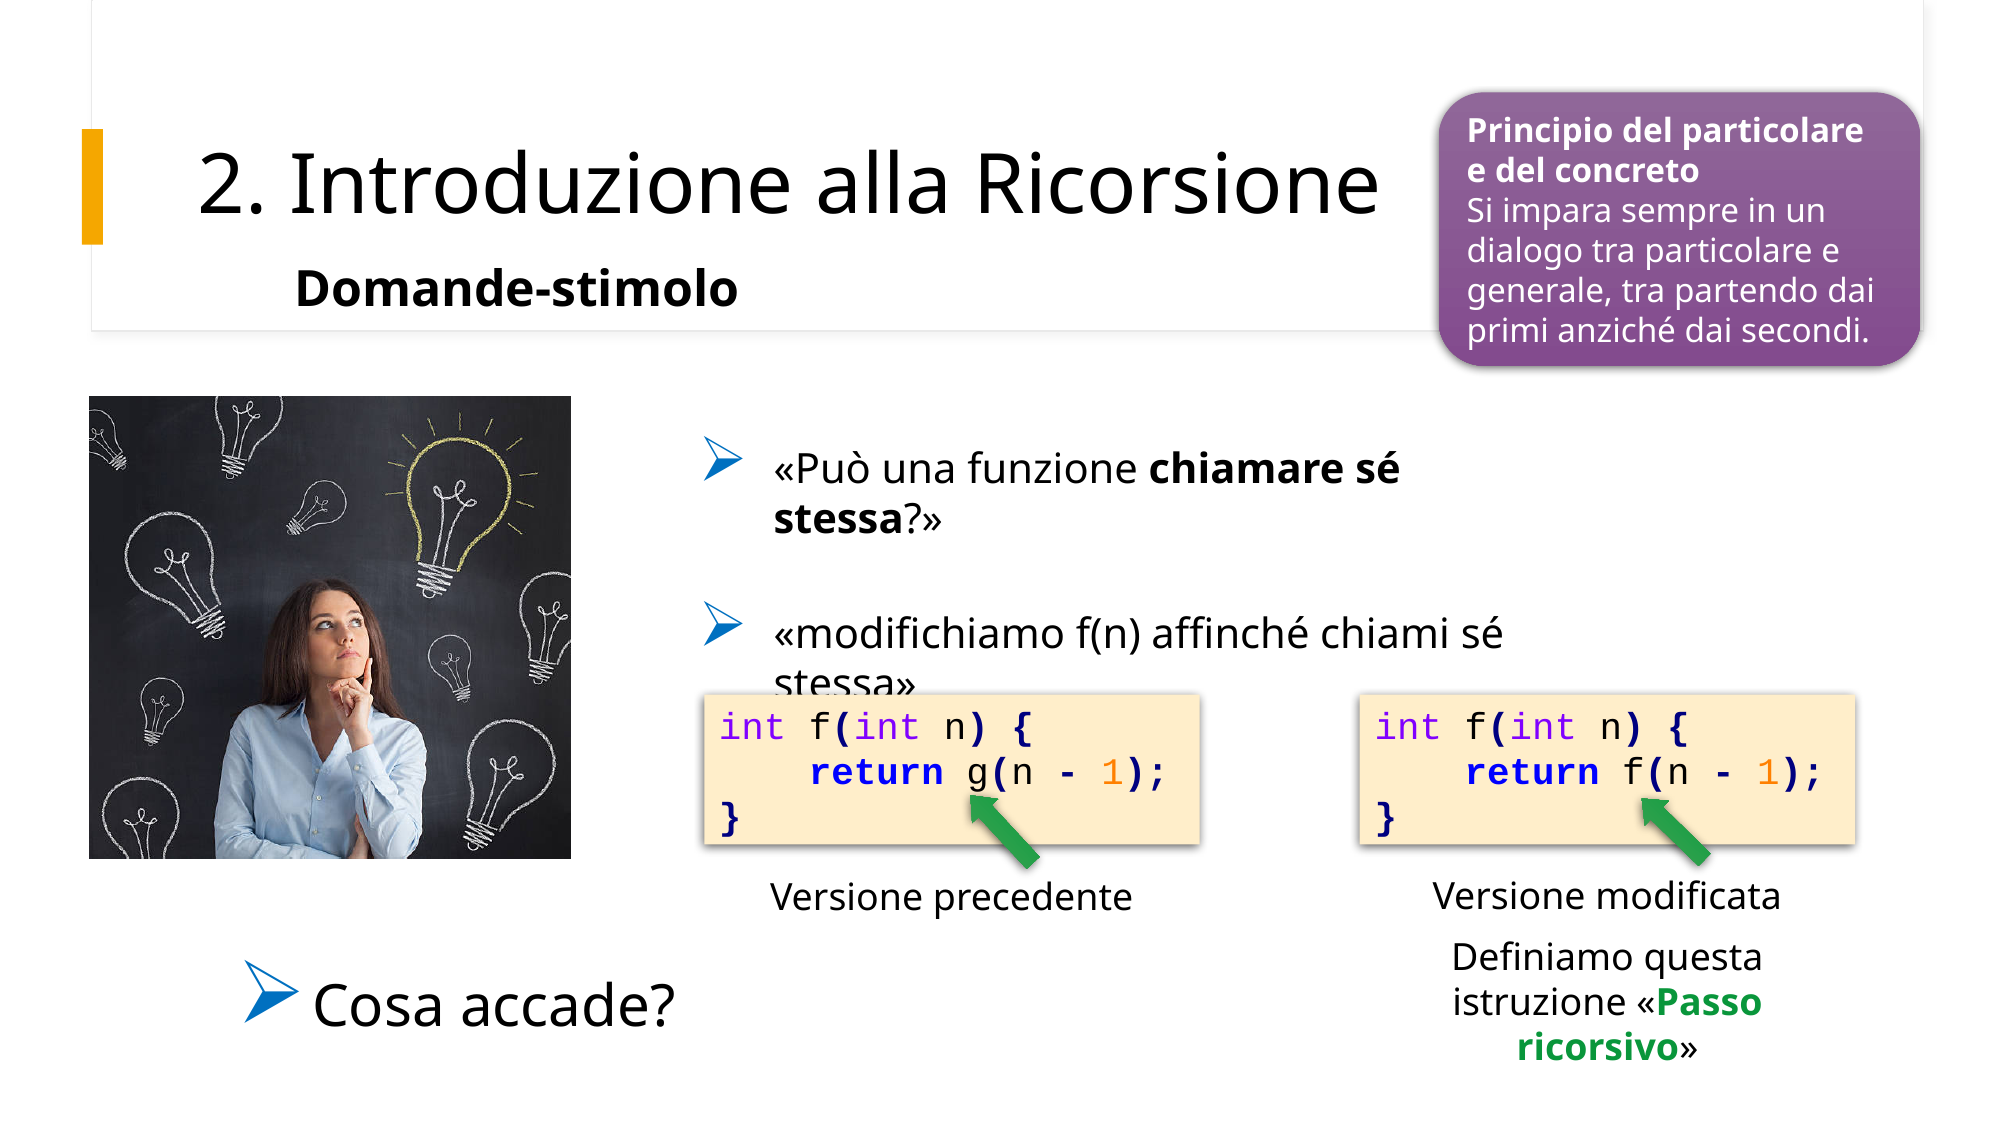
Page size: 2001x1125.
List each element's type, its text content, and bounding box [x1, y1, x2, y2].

text_box Domande-stimolo [279, 284, 1362, 324]
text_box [1359, 694, 1856, 926]
text_box Definiamo questa istruzione «Passo ricorsivo» [1345, 925, 1870, 1076]
picture [88, 396, 571, 859]
text_box Cosa accade? [222, 960, 705, 1045]
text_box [704, 694, 1200, 927]
text_box «modifichiamo f(n) affinché chiami sé stessa» [683, 599, 1671, 714]
text_box «Può una funzione chiamare sé stessa?» [683, 434, 1571, 550]
title 2. Introduzione alla Ricorsione [183, 90, 1464, 284]
text_box Principio del particolare e del concreto Si impara sempre in un dialogo tra particolare e generale, tra partendo dai primi anziché dai secondi. [1438, 92, 1921, 366]
